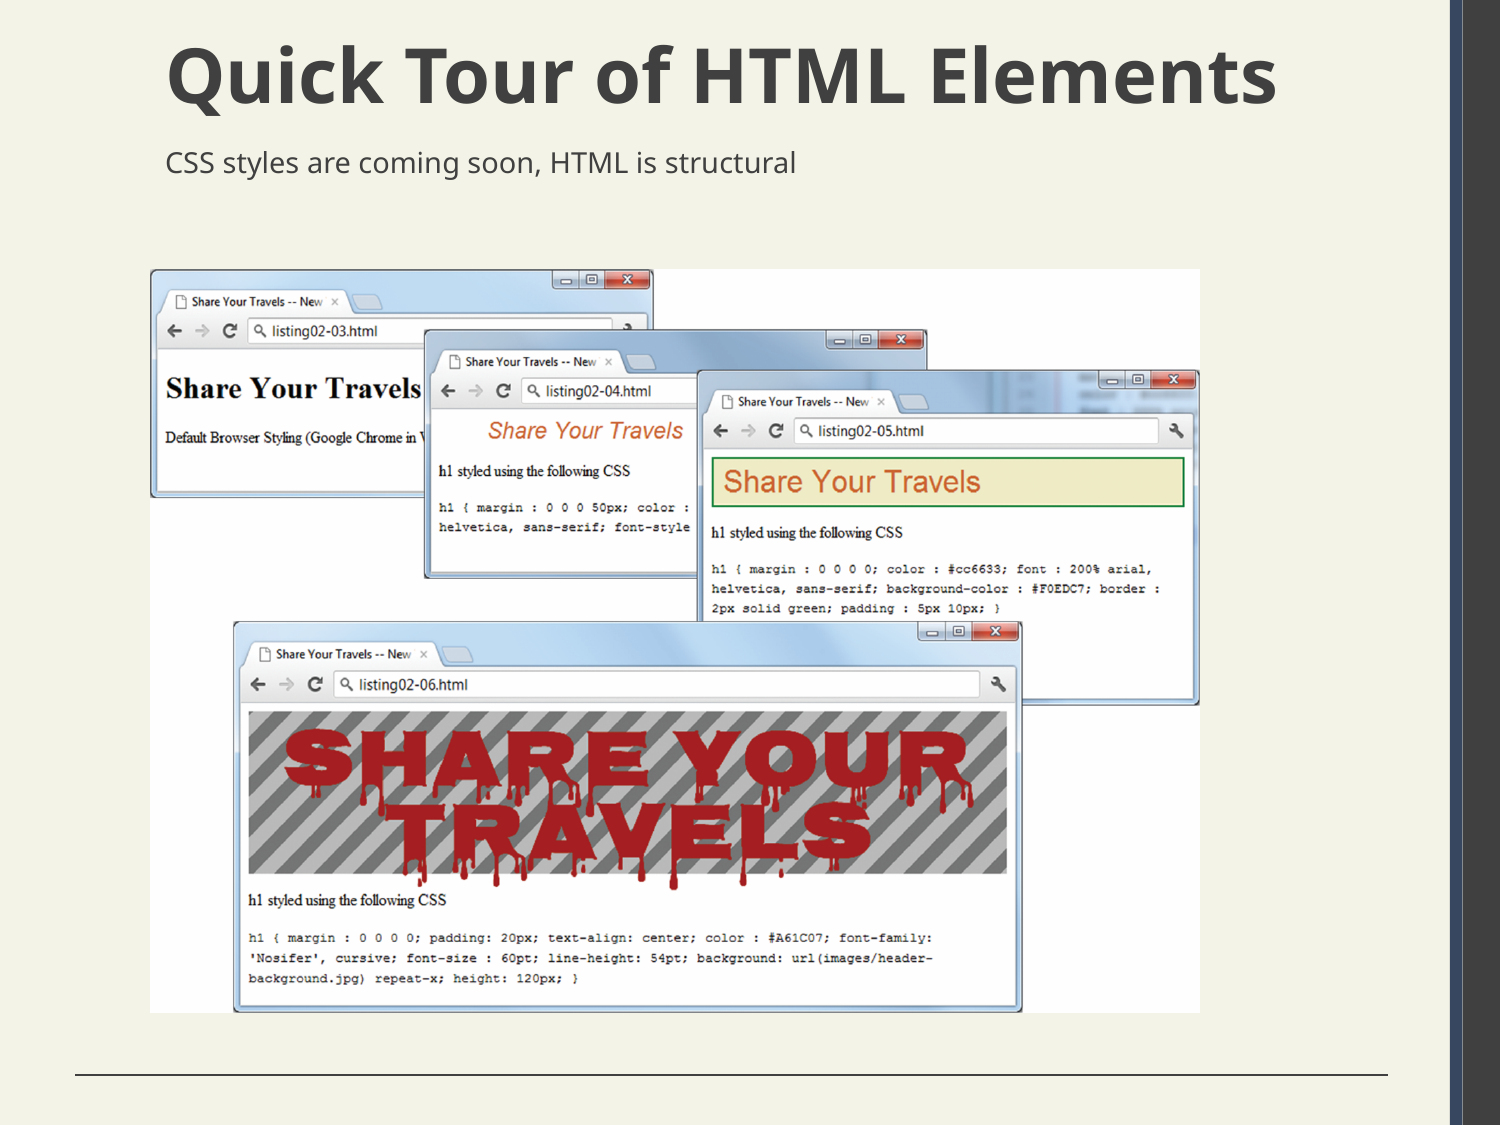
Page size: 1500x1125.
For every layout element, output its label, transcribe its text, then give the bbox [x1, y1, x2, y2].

title Quick Tour of HTML Elements [150, 20, 1425, 188]
list CSS styles are coming soon, HTML is structural [150, 137, 1200, 188]
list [149, 269, 1201, 1013]
